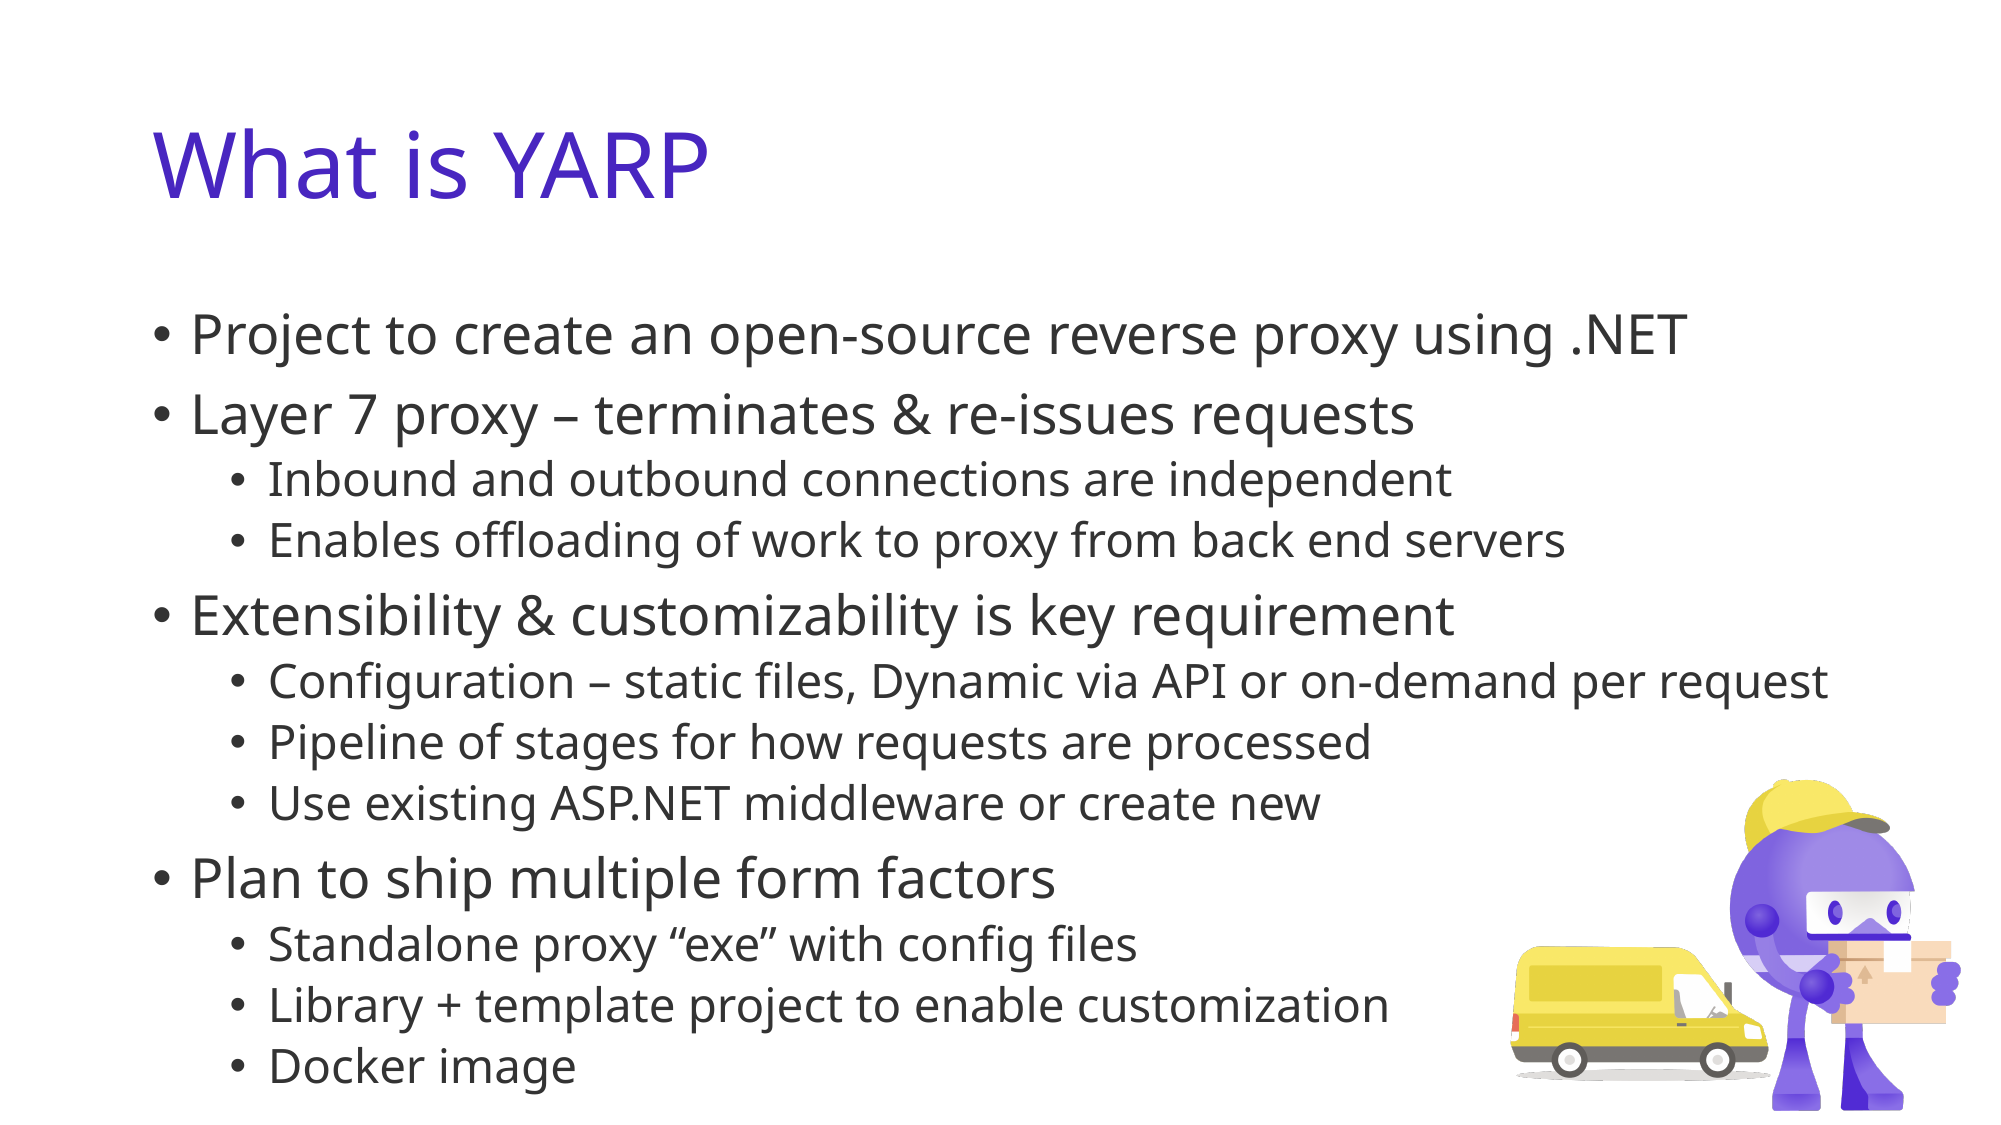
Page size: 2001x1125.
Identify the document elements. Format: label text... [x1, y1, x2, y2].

picture [1510, 776, 1962, 1111]
title What is YARP [137, 59, 1863, 278]
list Project to create an open-source reverse proxy using .NET Layer 7 proxy – terminates & re-issues requests Inbound and outbound connections are independent Enables offloading of work to proxy from back end servers Extensibility & customizability is key requirement Configuration – static files, Dynamic via API or on-demand per request Pipeline of stages for how requests are processed Use existing ASP.NET middleware or create new Plan to ship multiple form factors Standalone proxy “exe” with config files Library + template project to enable customization Docker image [137, 299, 1863, 1111]
